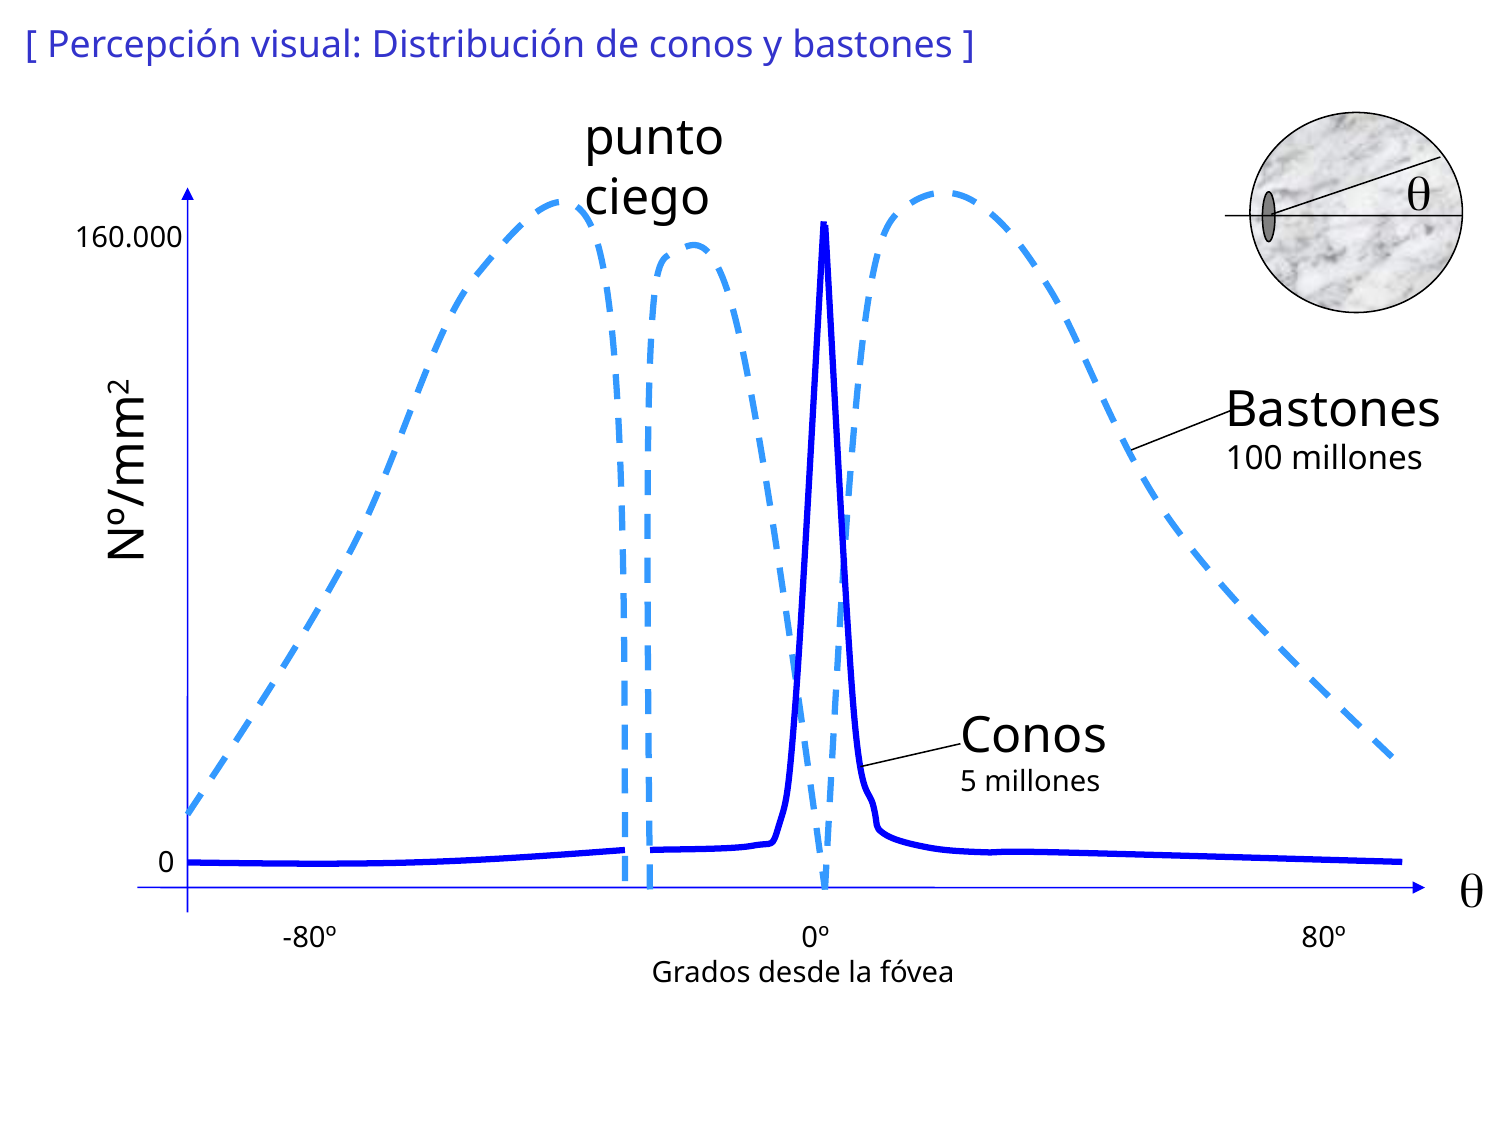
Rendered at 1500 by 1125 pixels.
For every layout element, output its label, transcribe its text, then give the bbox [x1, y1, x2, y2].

text_box Bastones 100 millones [1404, 368, 1457, 484]
text_box 160.000 [60, 211, 182, 261]
text_box  [1443, 850, 1500, 926]
text_box -80º 0º 80º Grados desde la fóvea [50, 911, 1362, 1066]
text_box [ Percepción visual: Distribución de conos y bastones ] [10, 12, 991, 73]
text_box Nº/mm2 [86, 363, 162, 579]
text_box 0 [143, 836, 182, 886]
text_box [1249, 112, 1463, 313]
text_box punto ciego [569, 97, 740, 148]
text_box [1404, 881, 1426, 894]
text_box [187, 149, 1401, 890]
